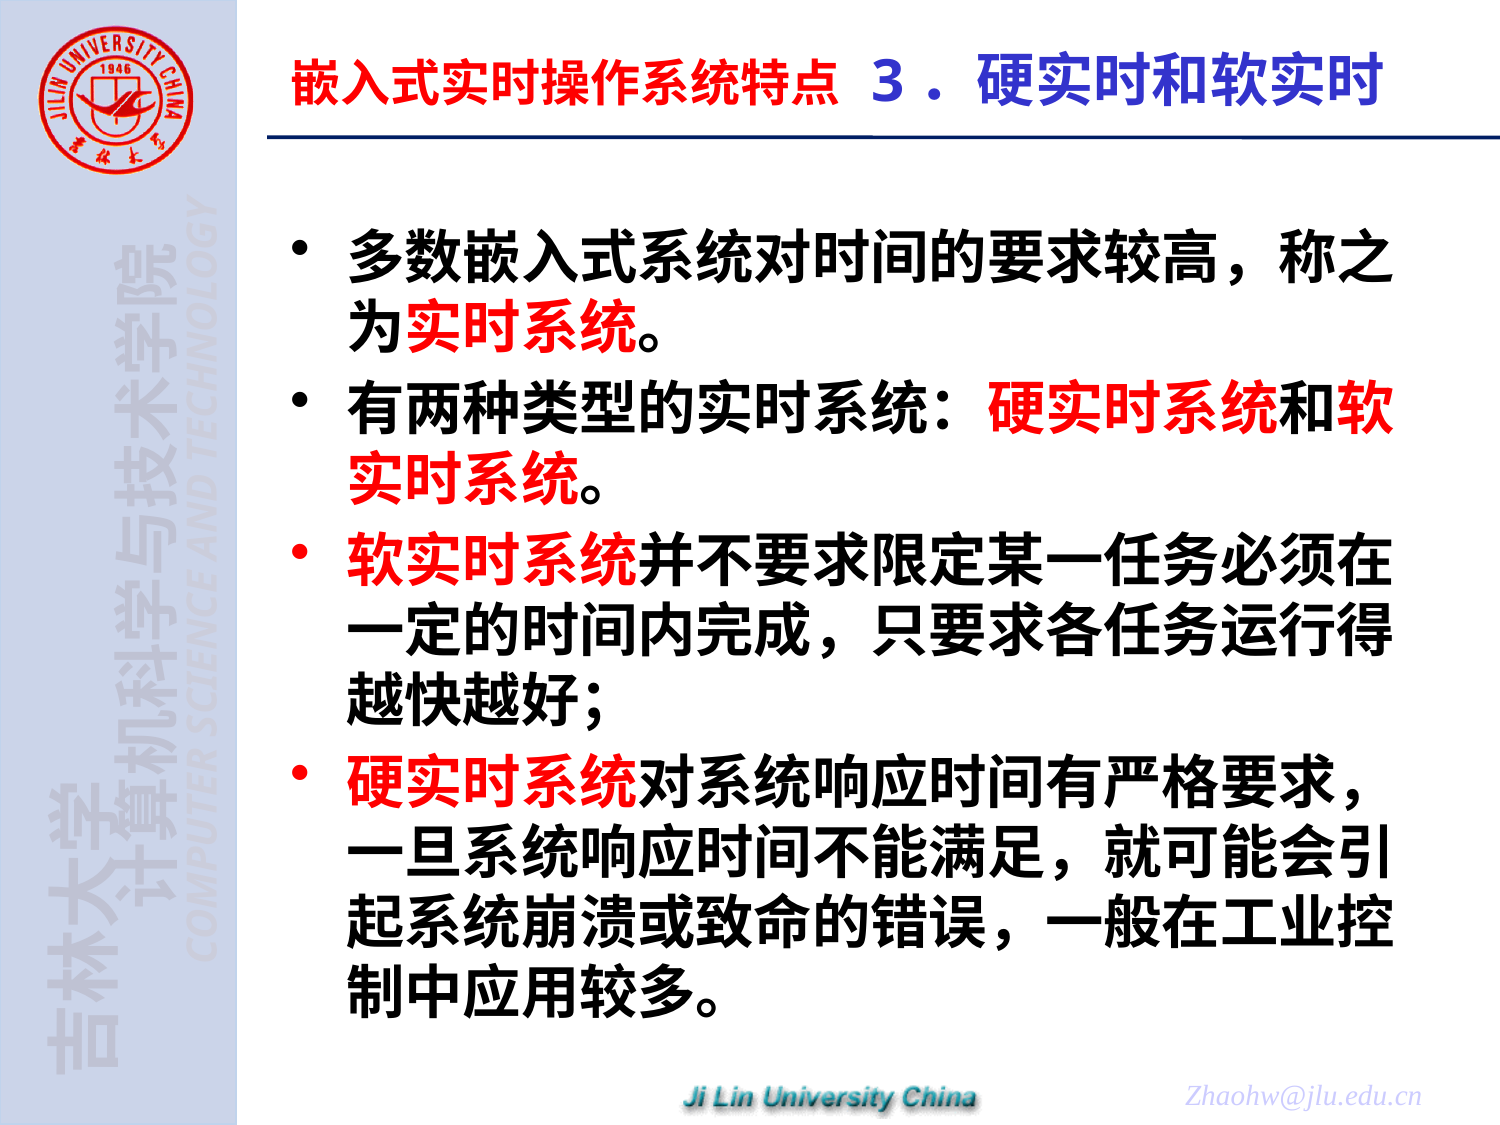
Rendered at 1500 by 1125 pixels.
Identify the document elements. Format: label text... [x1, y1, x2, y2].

title 嵌入式实时操作系统特点 3．硬实时和软实时 [274, 12, 1401, 138]
picture [37, 24, 194, 175]
list 多数嵌入式系统对时间的要求较高，称之为实时系统。 有两种类型的实时系统：硬实时系统和软实时系统。 软实时系统并不要求限定某一任务必须在一定的时间内完成，只要求各任务运行得越快越好； 硬实时系统对系统响应时间有严格要求，一旦系统响应时间不能满足，就可能会引起系统崩溃或致命的错误，一般在工业控制中应用较多。 [274, 212, 1426, 1088]
